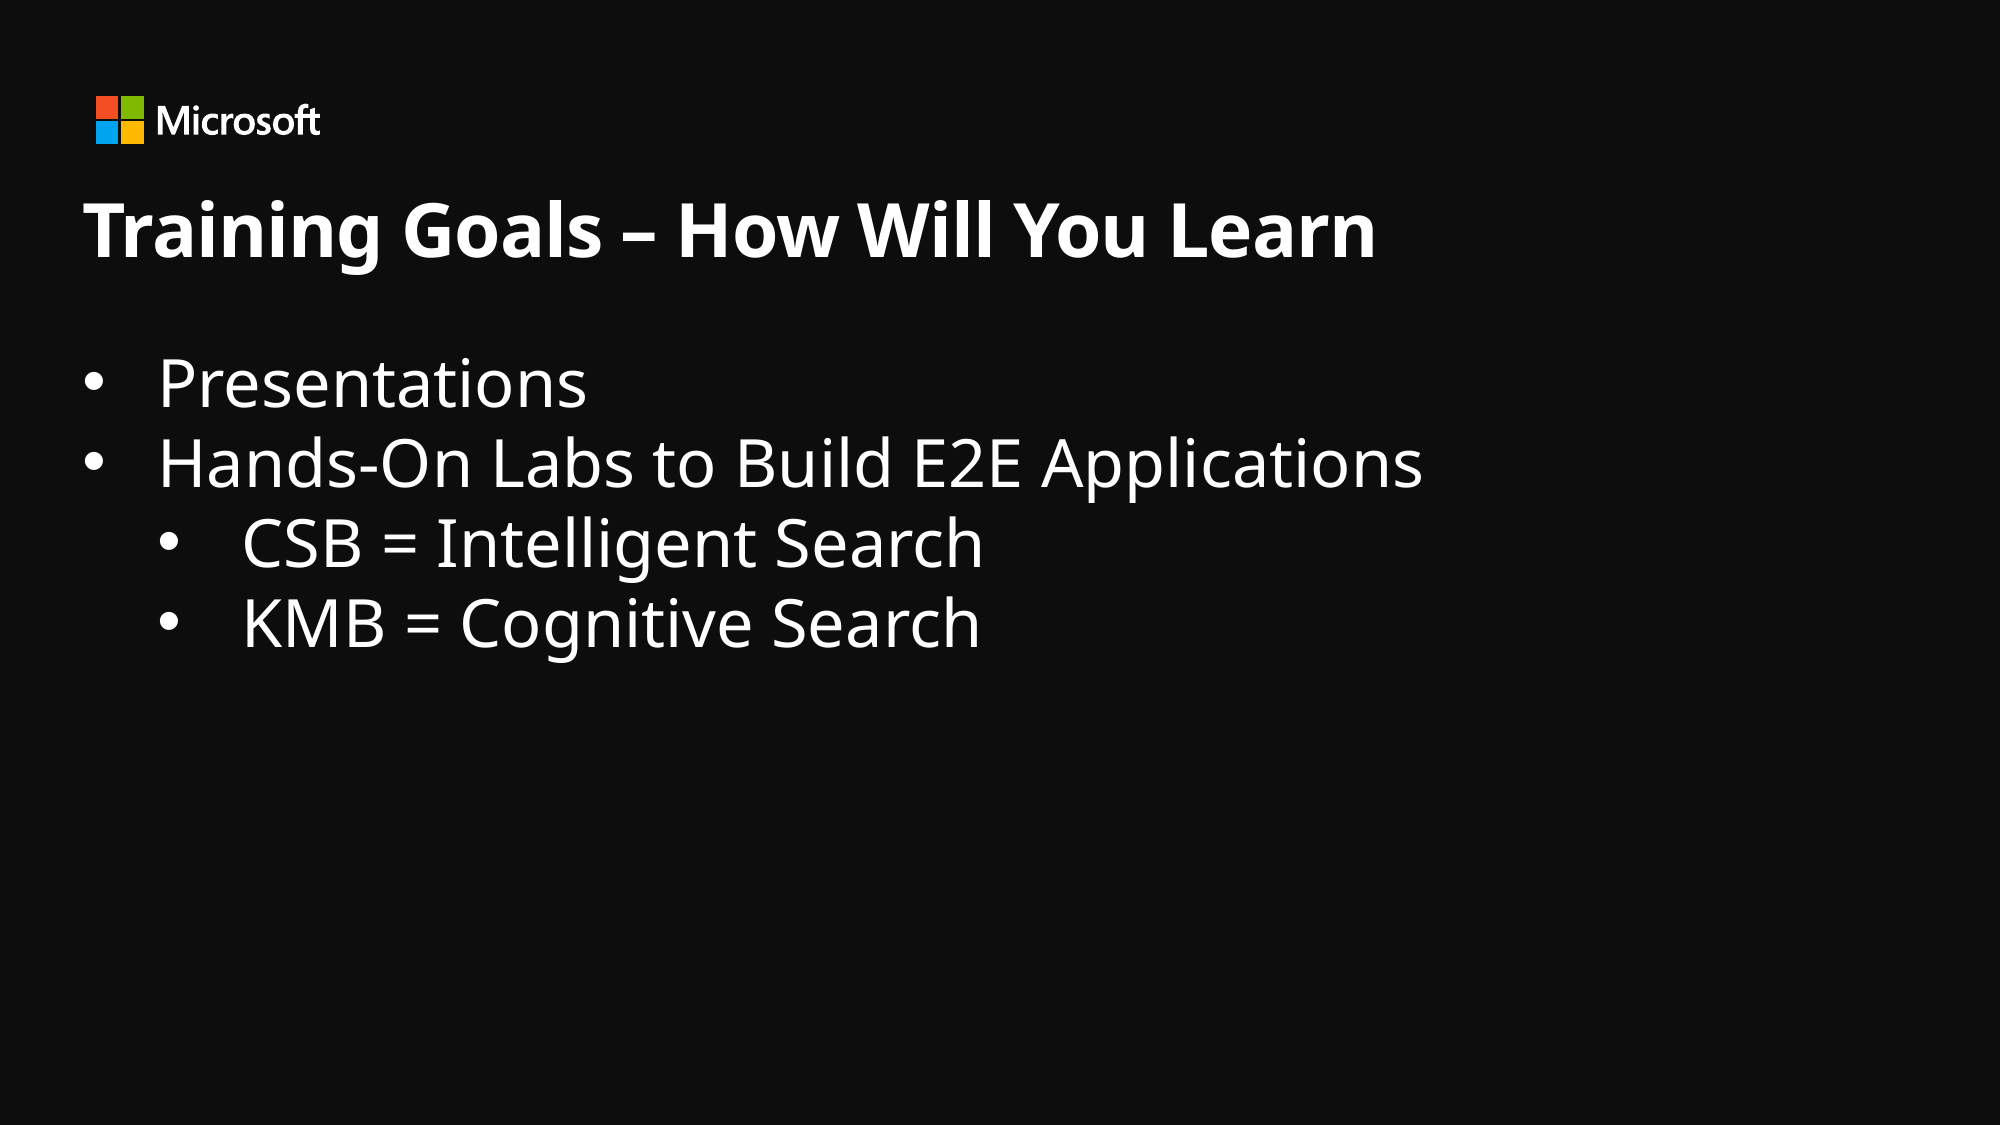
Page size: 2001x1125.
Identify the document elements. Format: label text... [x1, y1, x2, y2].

text_box Presentations Hands-On Labs to Build E2E Applications CSB = Intelligent Search KMB = Cognitive Search [82, 340, 1855, 661]
title Training Goals – How Will You Learn [82, 182, 1583, 273]
